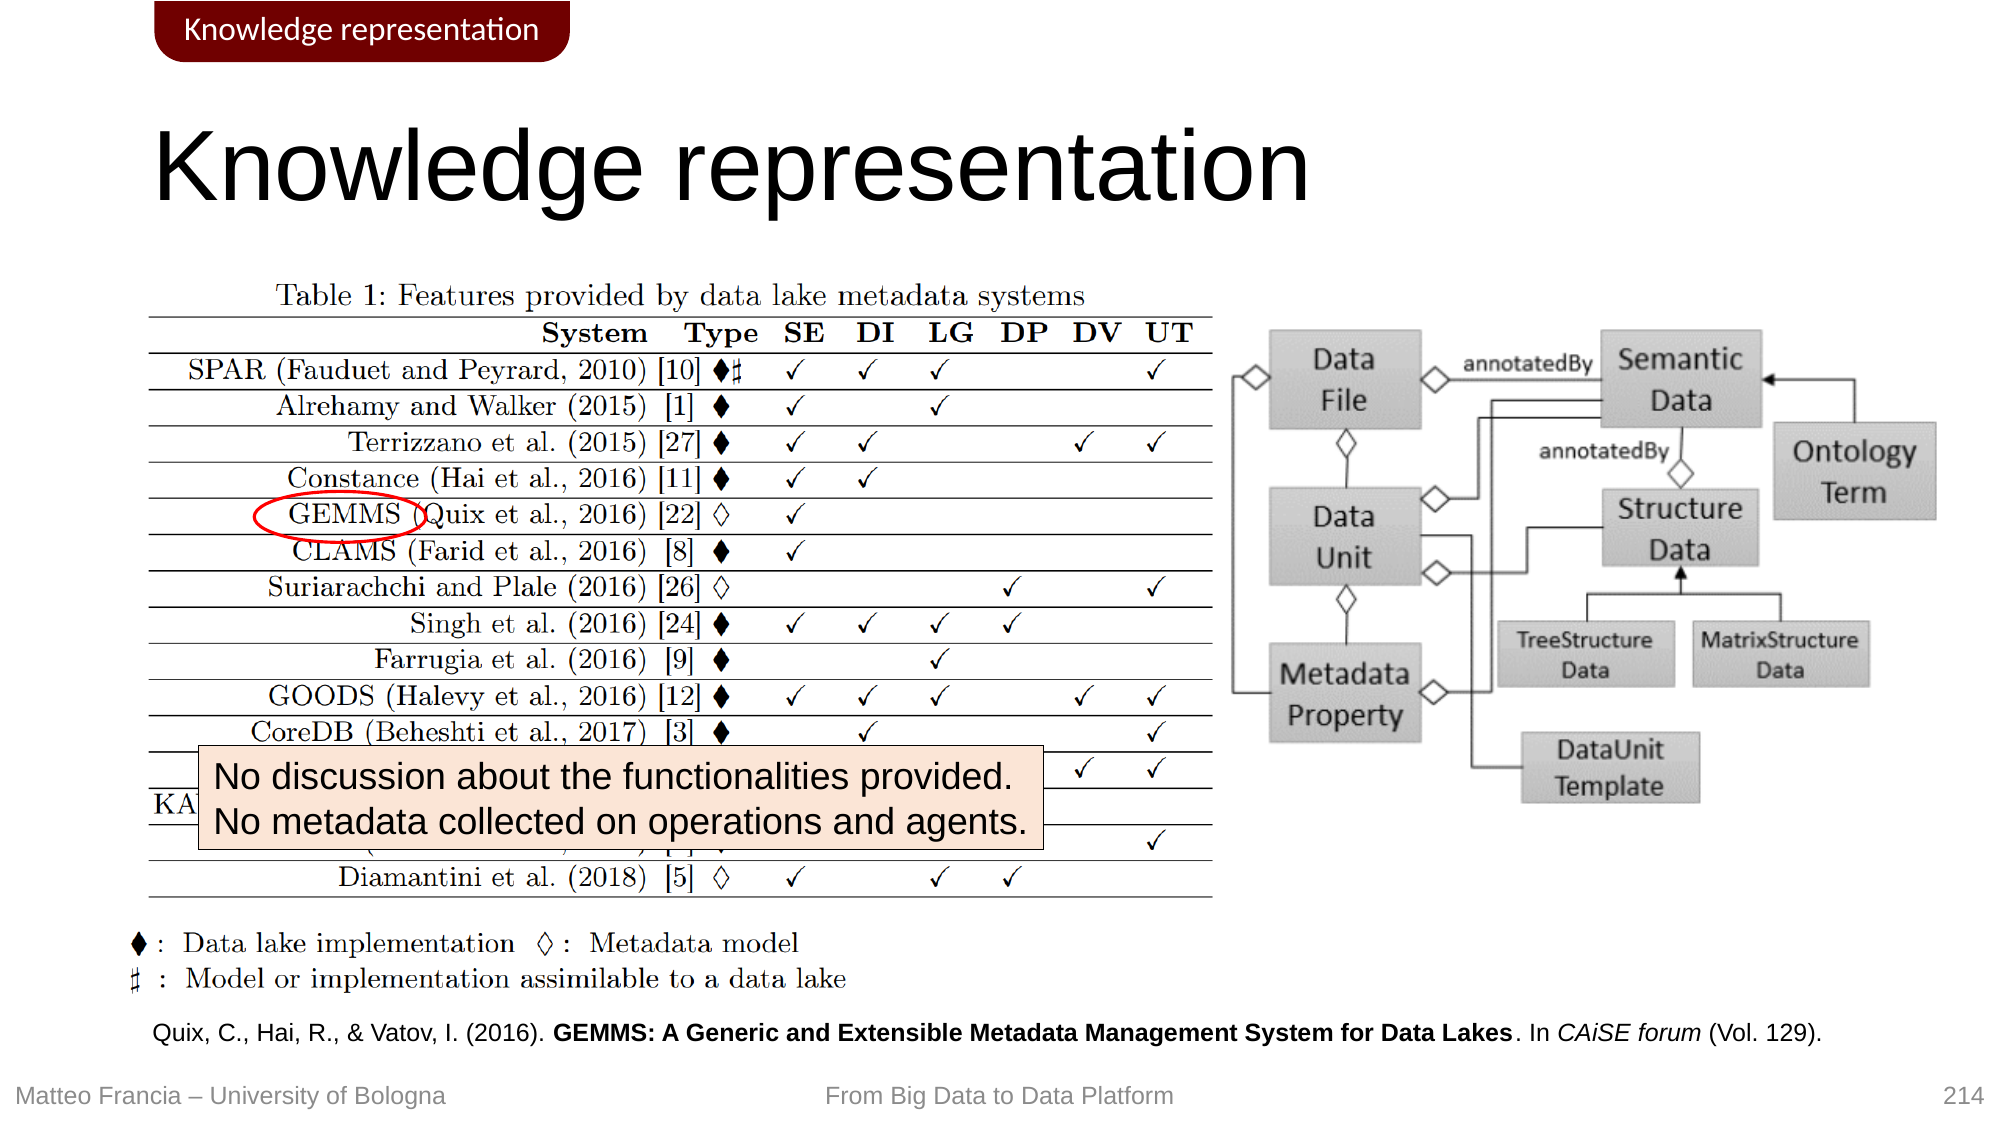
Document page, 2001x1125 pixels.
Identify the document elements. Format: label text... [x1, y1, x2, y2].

text_box Knowledge representation [154, 1, 570, 63]
title Knowledge representation [137, 59, 1863, 278]
slide_number 214 [1550, 1065, 2000, 1125]
list Quix, C., Hai, R., & Vatov, I. (2016). GEMMS: A Generic and Extensible Metadata Management System for Data Lakes. In CAiSE forum (Vol. 129). [137, 1003, 1863, 1064]
footer Matteo Francia – University of Bologna [0, 1065, 509, 1125]
picture [121, 273, 1951, 1003]
